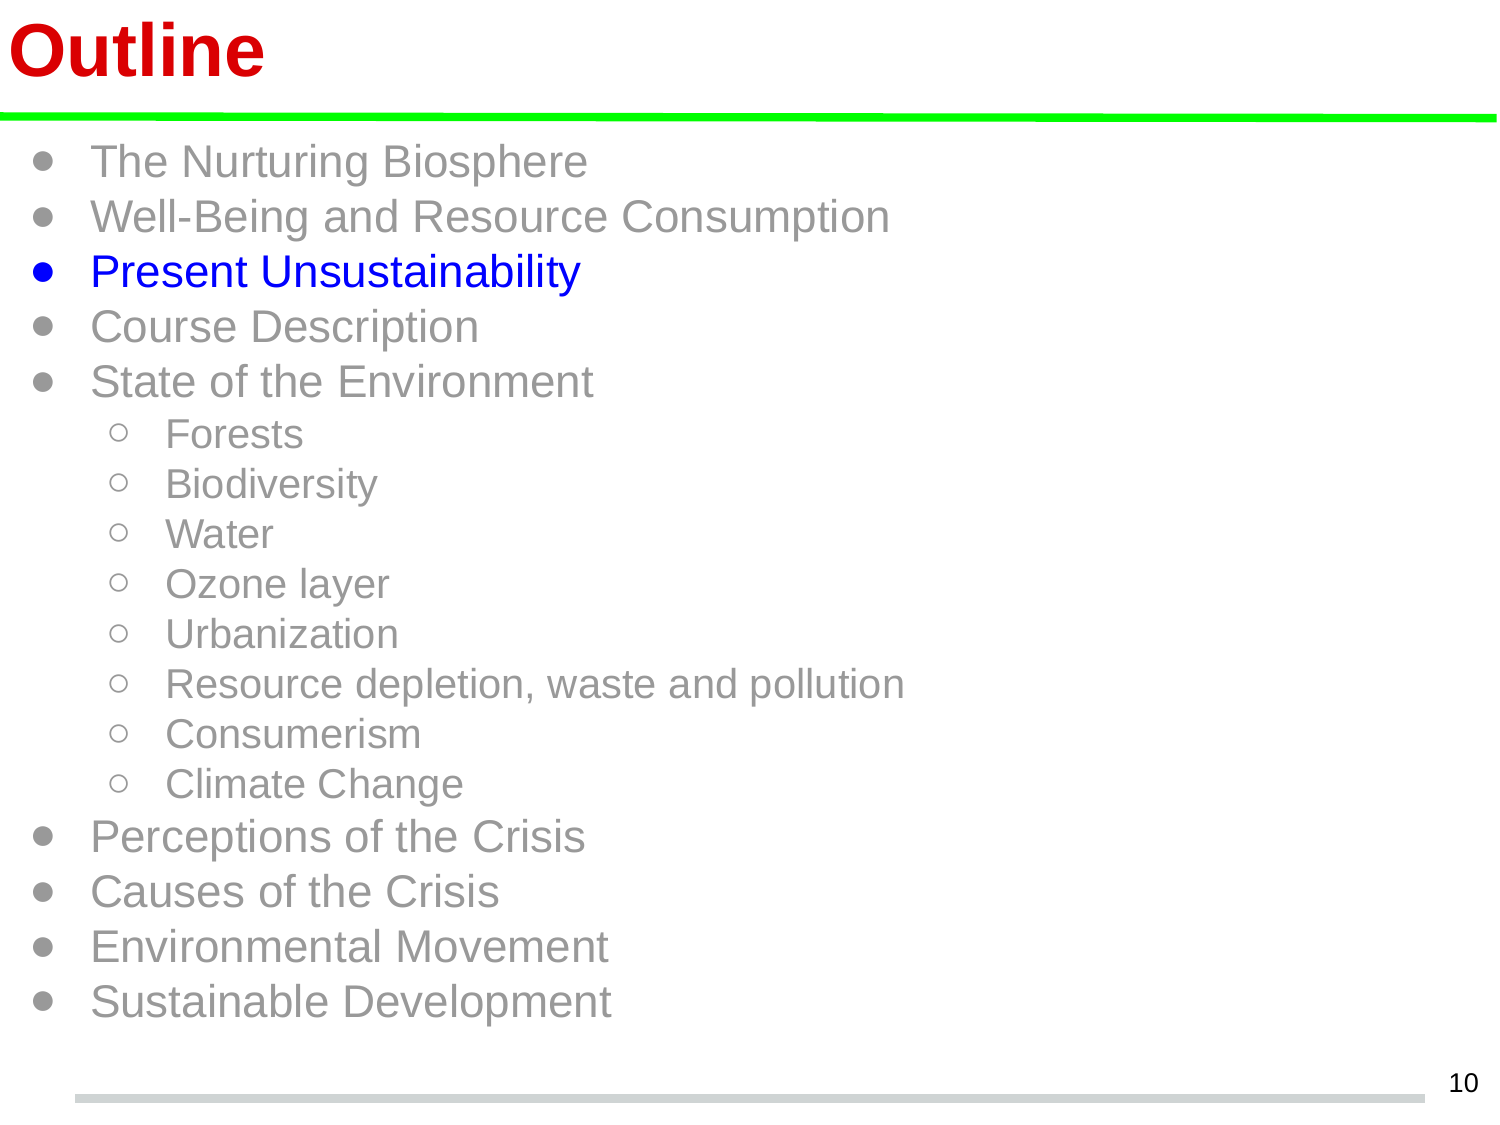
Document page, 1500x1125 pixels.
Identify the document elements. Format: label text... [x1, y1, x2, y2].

title Outline [0, 20, 1494, 107]
slide_number ‹#› [1403, 1038, 1494, 1125]
list The Nurturing Biosphere Well-Being and Resource Consumption Present Unsustainability Course Description State of the Environment Forests Biodiversity Water Ozone layer Urbanization Resource depletion, waste and pollution Consumerism Climate Change Perceptions of the Crisis Causes of the Crisis Environmental Movement Sustainable Development [0, 116, 1494, 1096]
